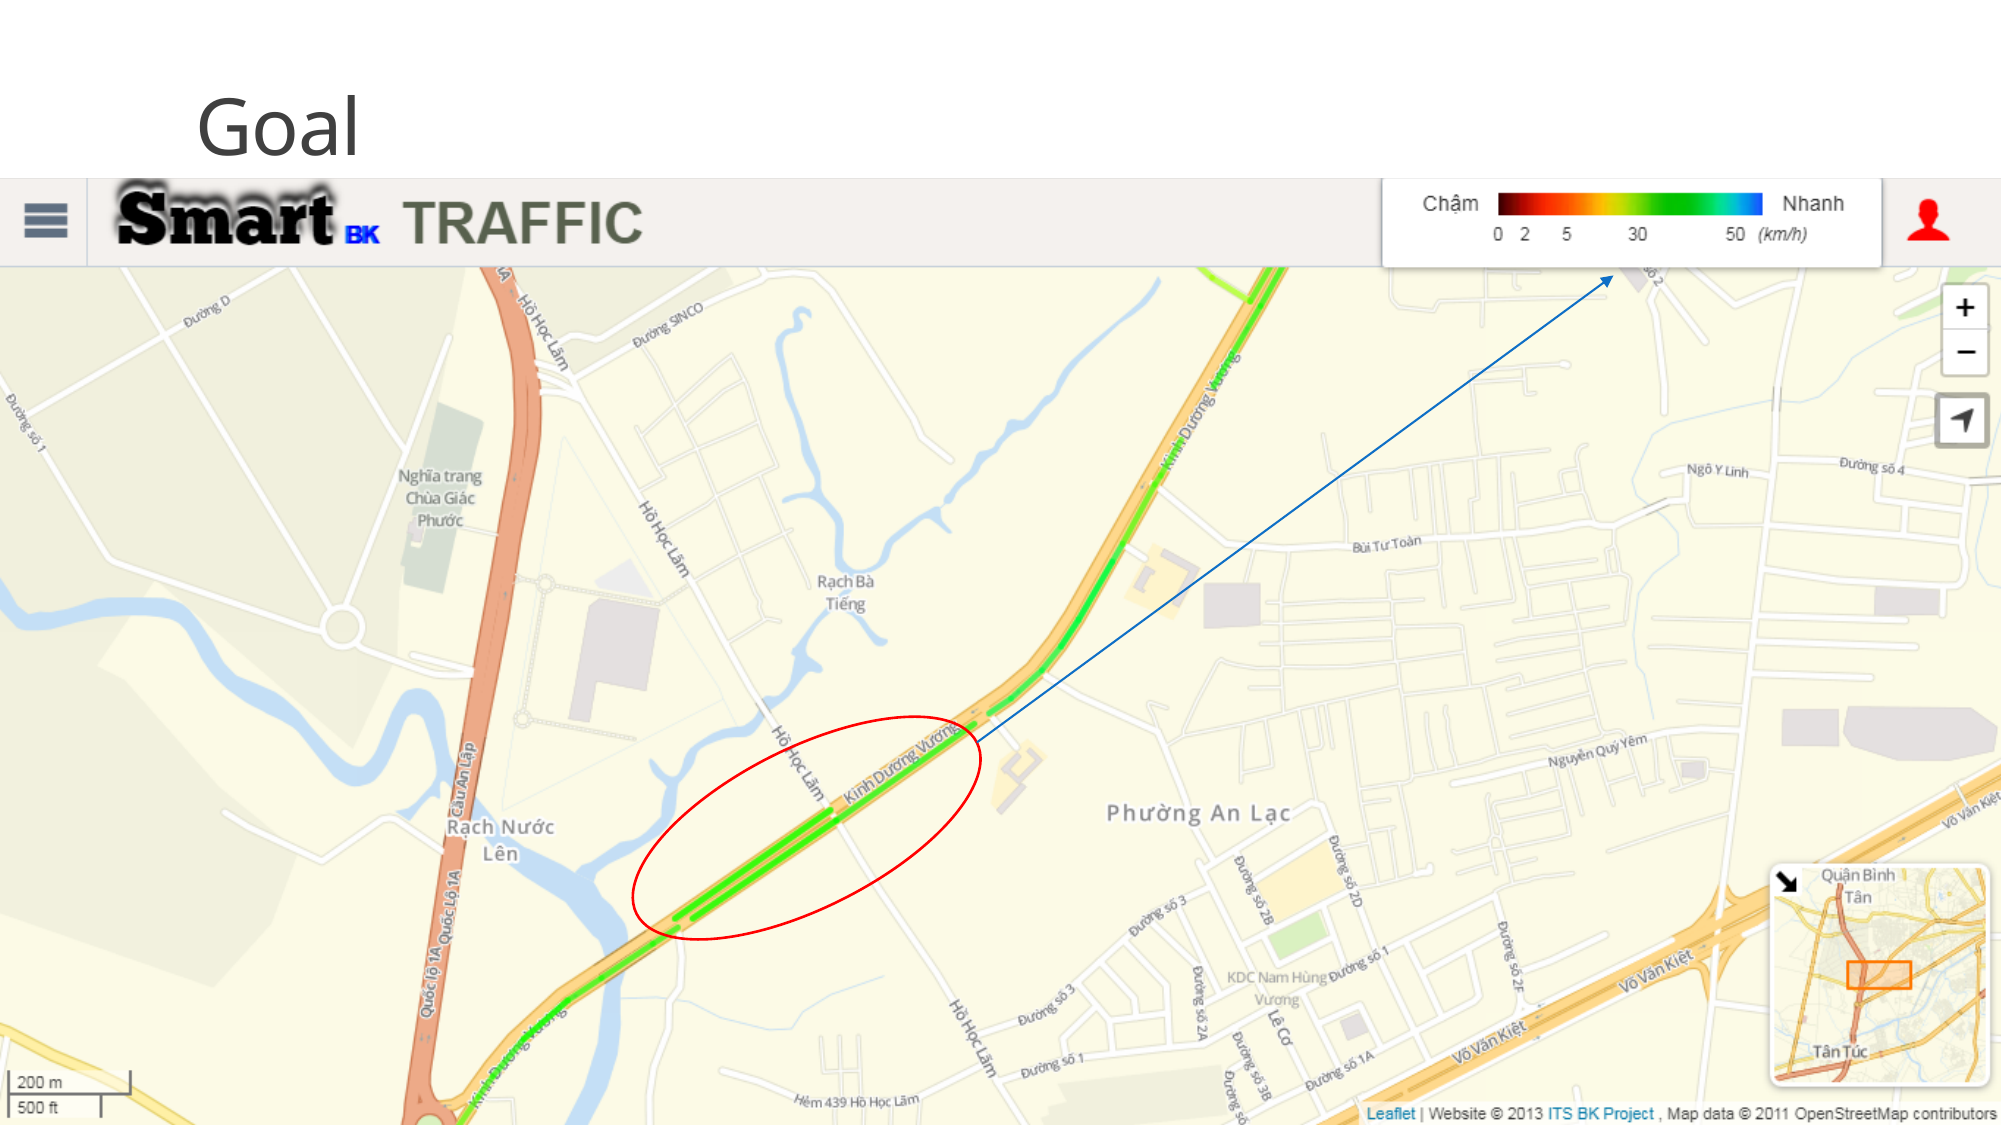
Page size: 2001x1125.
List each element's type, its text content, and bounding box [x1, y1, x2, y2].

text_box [976, 274, 1614, 743]
picture [0, 178, 2001, 1125]
title Goal [180, 82, 1830, 174]
